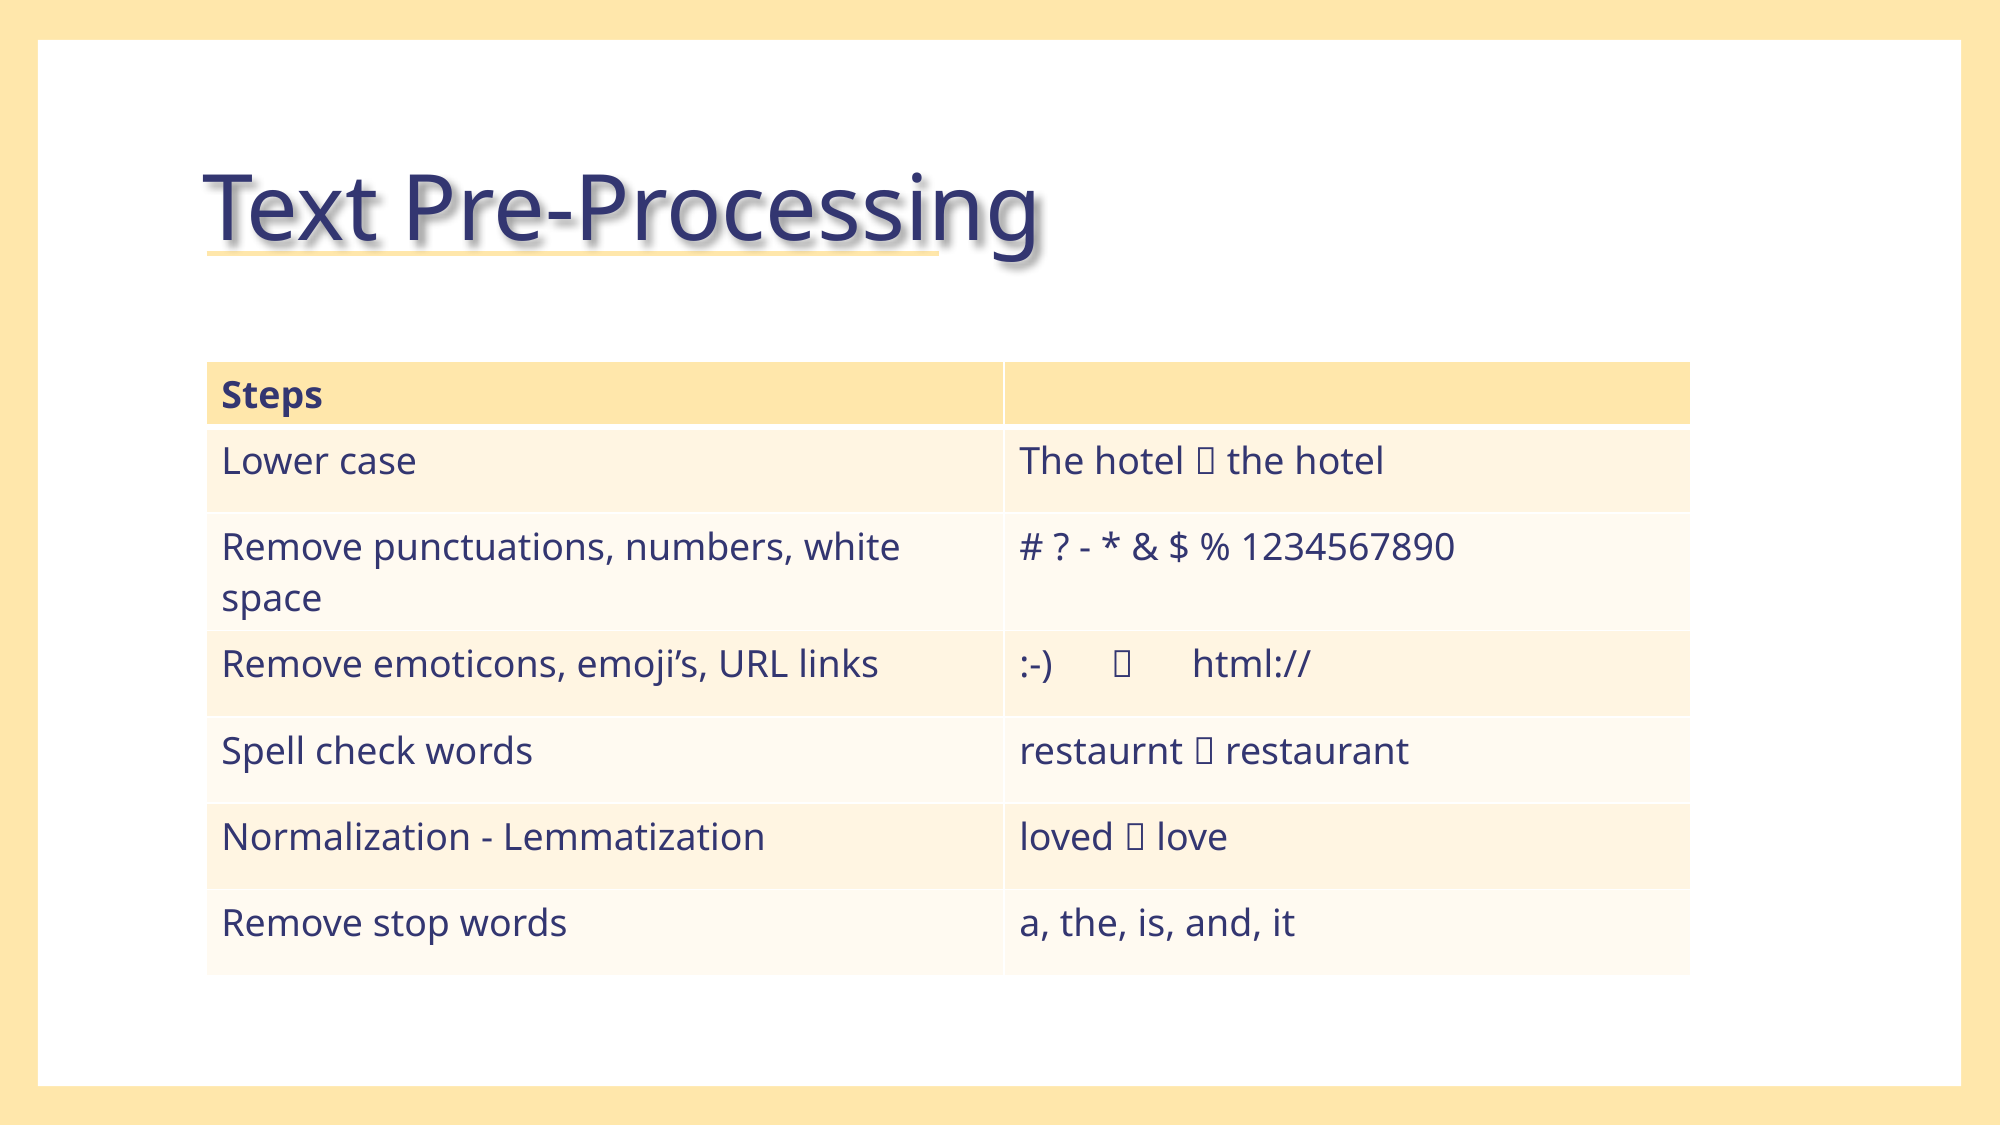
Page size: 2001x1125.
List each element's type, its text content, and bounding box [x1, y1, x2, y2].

table_header [1005, 362, 1690, 424]
table_cell :-)  html:// [1005, 631, 1690, 716]
table_cell The hotel  the hotel [1005, 430, 1690, 512]
table_cell # ? - * & $ % 1234567890 [1005, 514, 1690, 630]
table_cell Remove stop words [207, 890, 1003, 975]
table_cell Lower case [207, 430, 1003, 512]
table_cell Spell check words [207, 718, 1003, 802]
table_cell Remove emoticons, emoji’s, URL links [207, 631, 1003, 716]
table_cell loved  love [1005, 804, 1690, 889]
table_header Steps [207, 362, 1003, 424]
table_cell Normalization - Lemmatization [207, 804, 1003, 889]
table_cell a, the, is, and, it [1005, 890, 1690, 975]
table_cell restaurnt  restaurant [1005, 718, 1690, 802]
table_cell Remove punctuations, numbers, white space [207, 514, 1003, 630]
title Text Pre-Processing [187, 99, 1808, 323]
